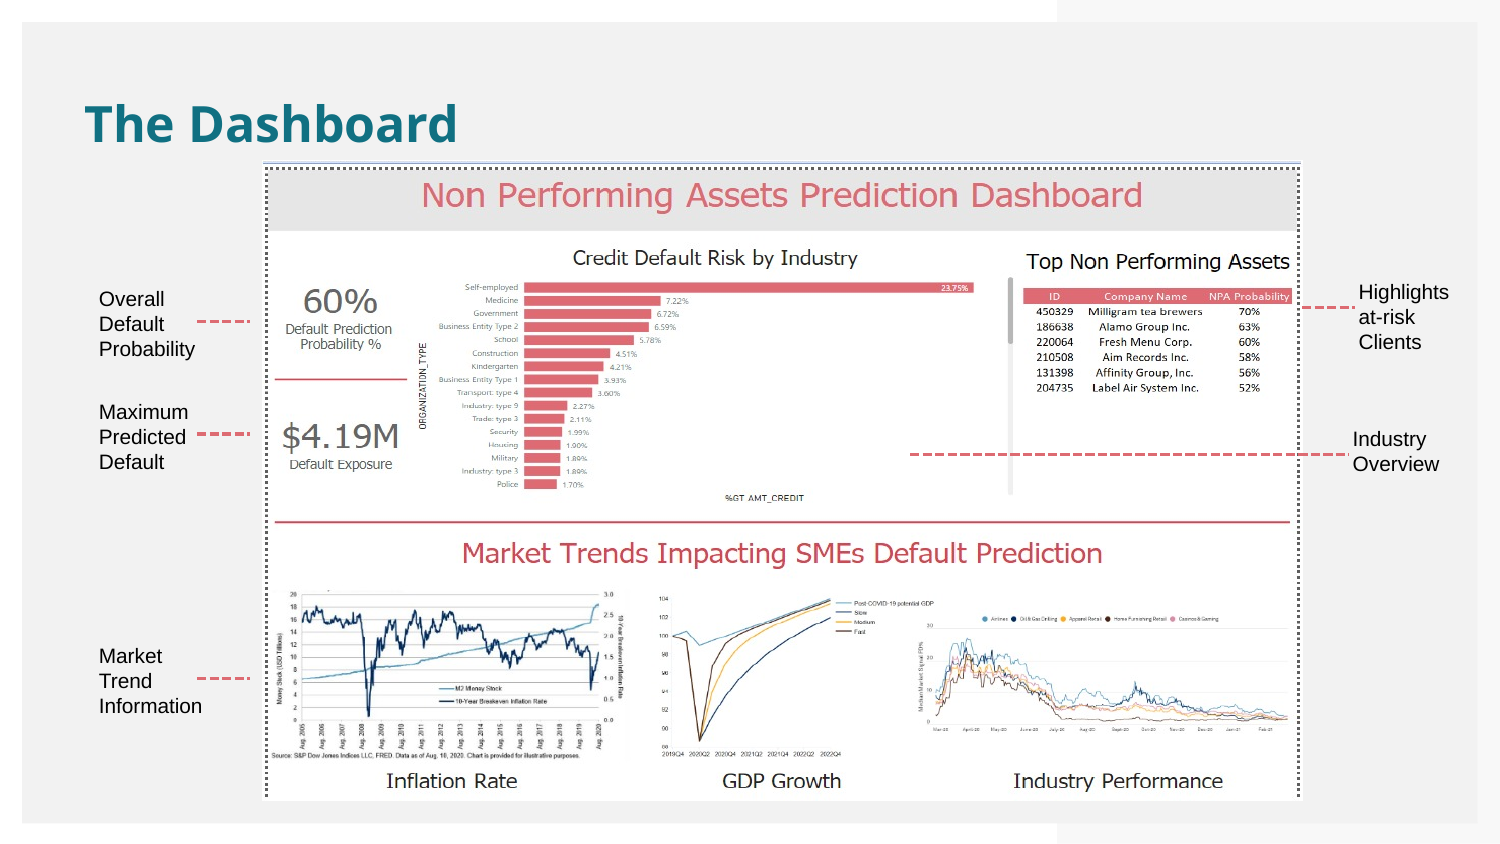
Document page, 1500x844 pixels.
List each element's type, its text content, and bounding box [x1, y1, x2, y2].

text_box Maximum Predicted Default [84, 391, 221, 481]
text_box Industry Overview [1337, 417, 1475, 483]
picture [261, 159, 1303, 801]
text_box Market Trend Information [84, 635, 221, 726]
title The Dashboard [84, 99, 1015, 145]
text_box Overall Default Probability [84, 278, 221, 369]
text_box Highlights at-risk Clients [1343, 271, 1481, 361]
